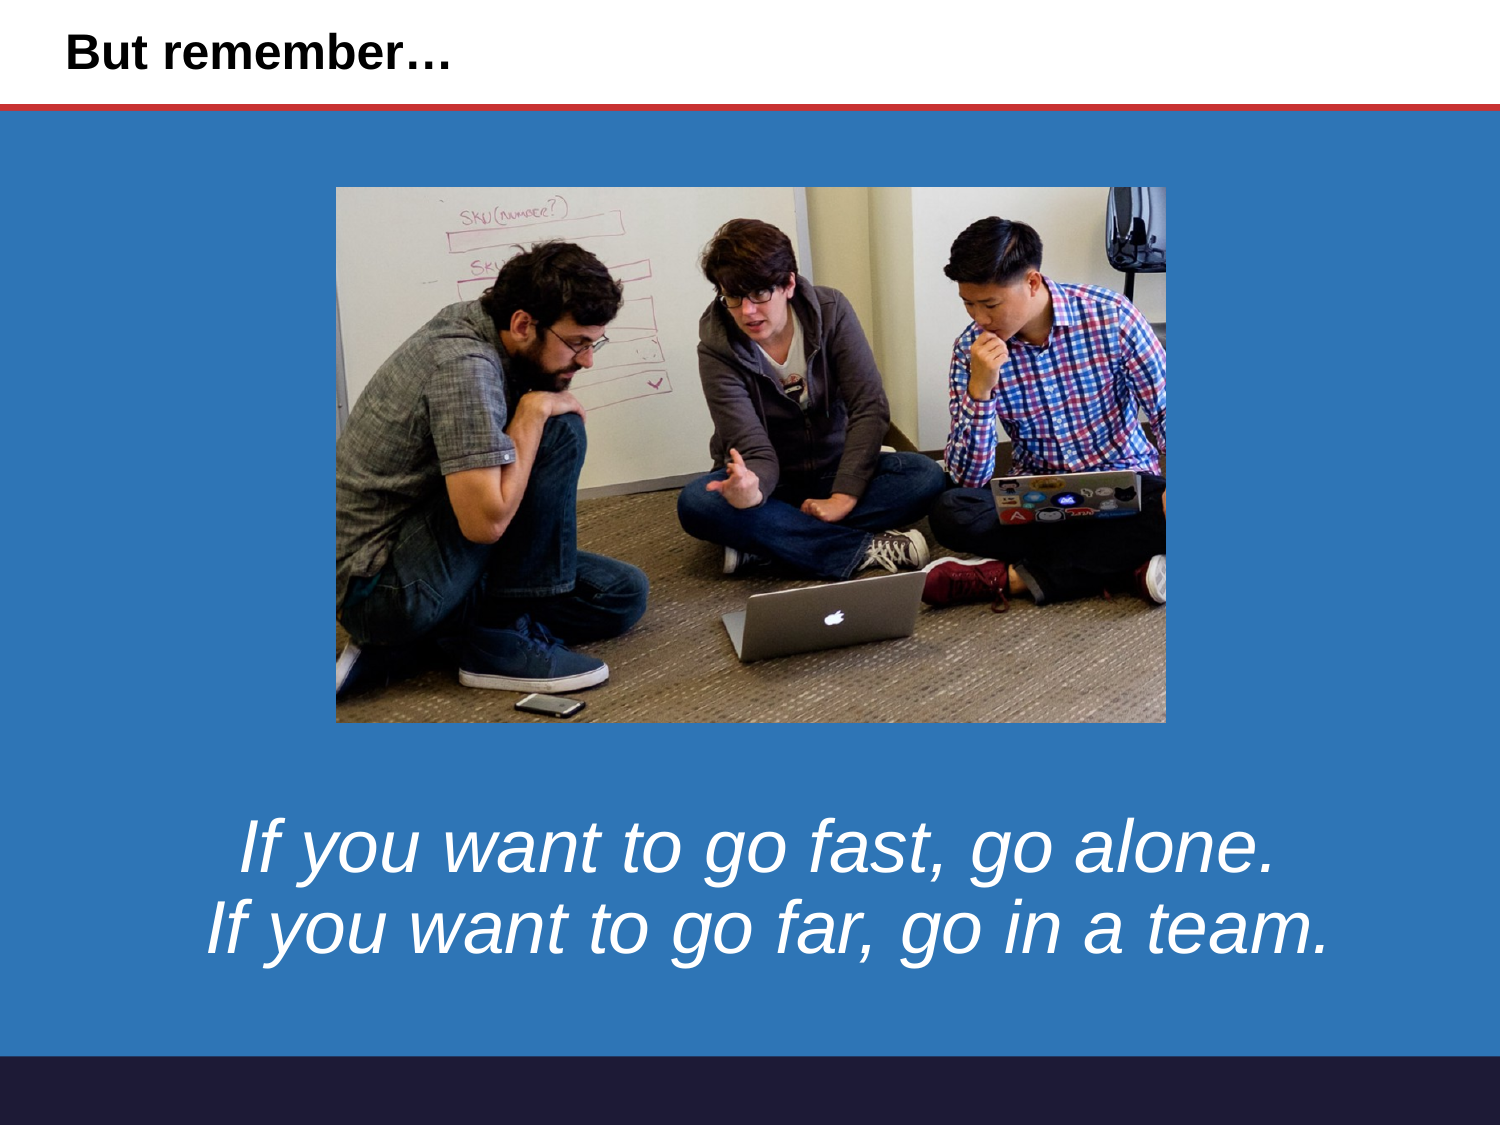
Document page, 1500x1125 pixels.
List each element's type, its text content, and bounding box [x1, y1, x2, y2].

text_box If you want to go fast, go alone. If you want to go far, go in a team. [150, 799, 1351, 1025]
text_box [0, 110, 1500, 1057]
title But remember… [50, 0, 948, 108]
picture [336, 187, 1166, 723]
